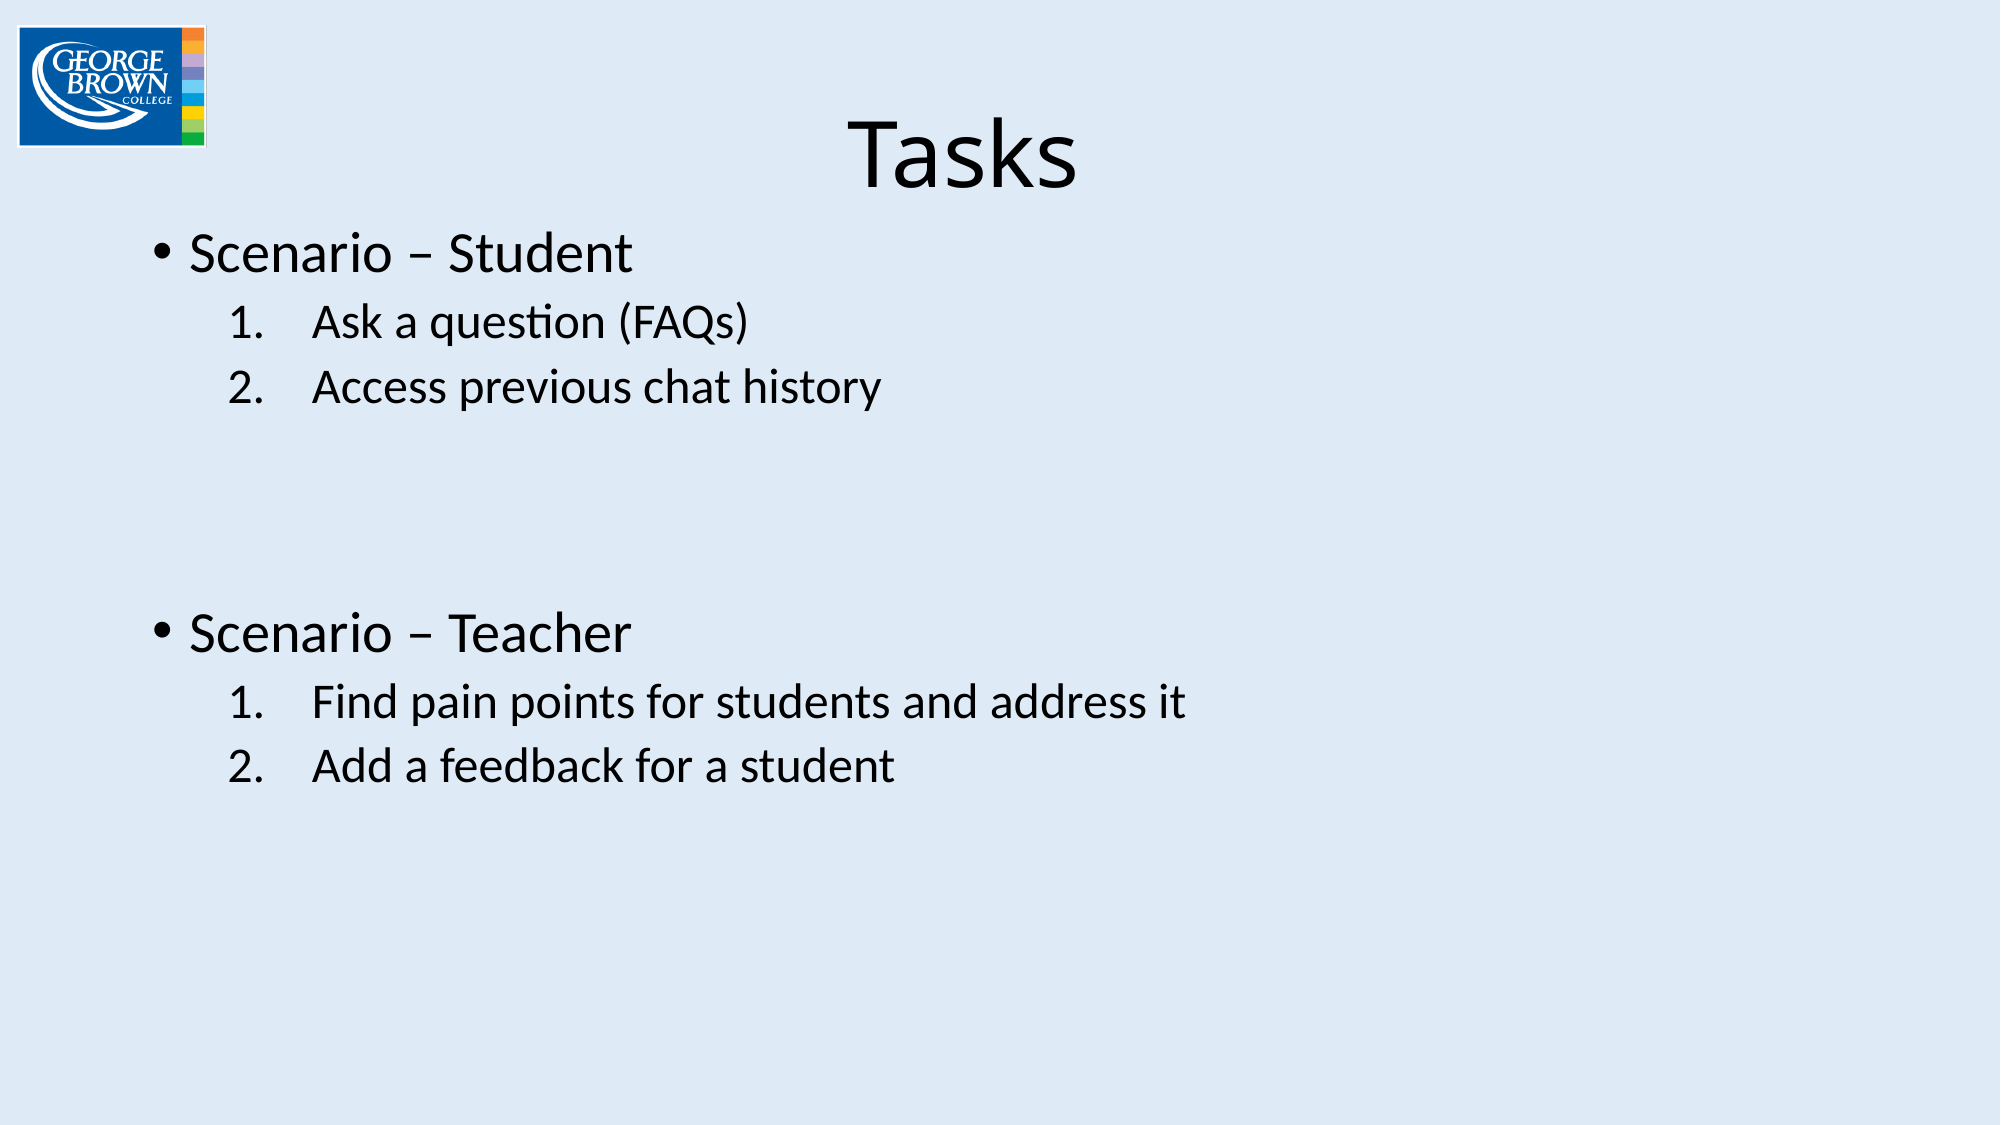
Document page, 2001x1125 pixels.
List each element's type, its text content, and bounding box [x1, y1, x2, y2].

title Tasks [55, 25, 1849, 290]
picture [17, 25, 207, 148]
list Scenario – Student Ask a question (FAQs) Access previous chat history Scenario – Teacher Find pain points for students and address it Add a feedback for a student [137, 214, 1863, 1014]
